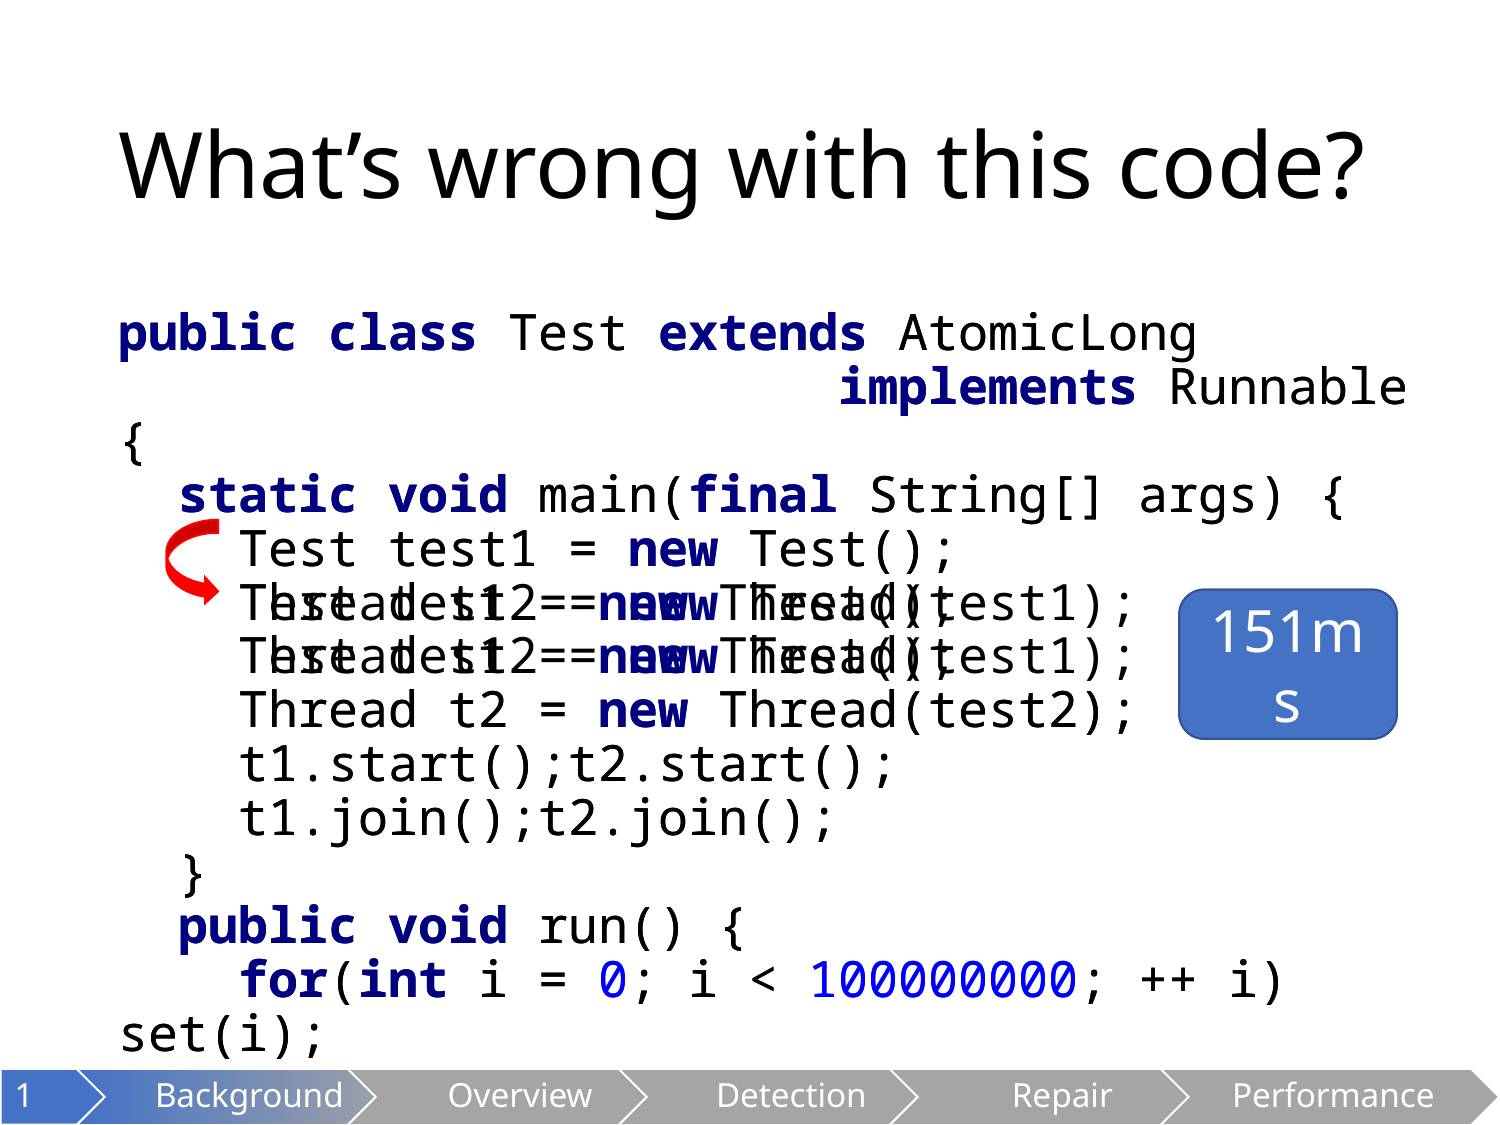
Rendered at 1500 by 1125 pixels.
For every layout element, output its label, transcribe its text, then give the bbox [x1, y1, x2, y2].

text_box [165, 518, 220, 606]
text_box public class Test extends AtomicLong implements Runnable { static void main(final String[] args) { Test test1 = new Test(); Thread t1 = new Thread(test1); Test test2 = new Test(); Thread t2 = new Thread(test2); t1.start();t2.start(); t1.join();t2.join(); } public void run() { for(int i = 0; i < 100000000; ++ i) set(i); }} [103, 299, 1456, 1014]
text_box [0, 1068, 1500, 1125]
text_box 151ms [1178, 588, 1398, 740]
title What’s wrong with this code? [103, 59, 1397, 278]
